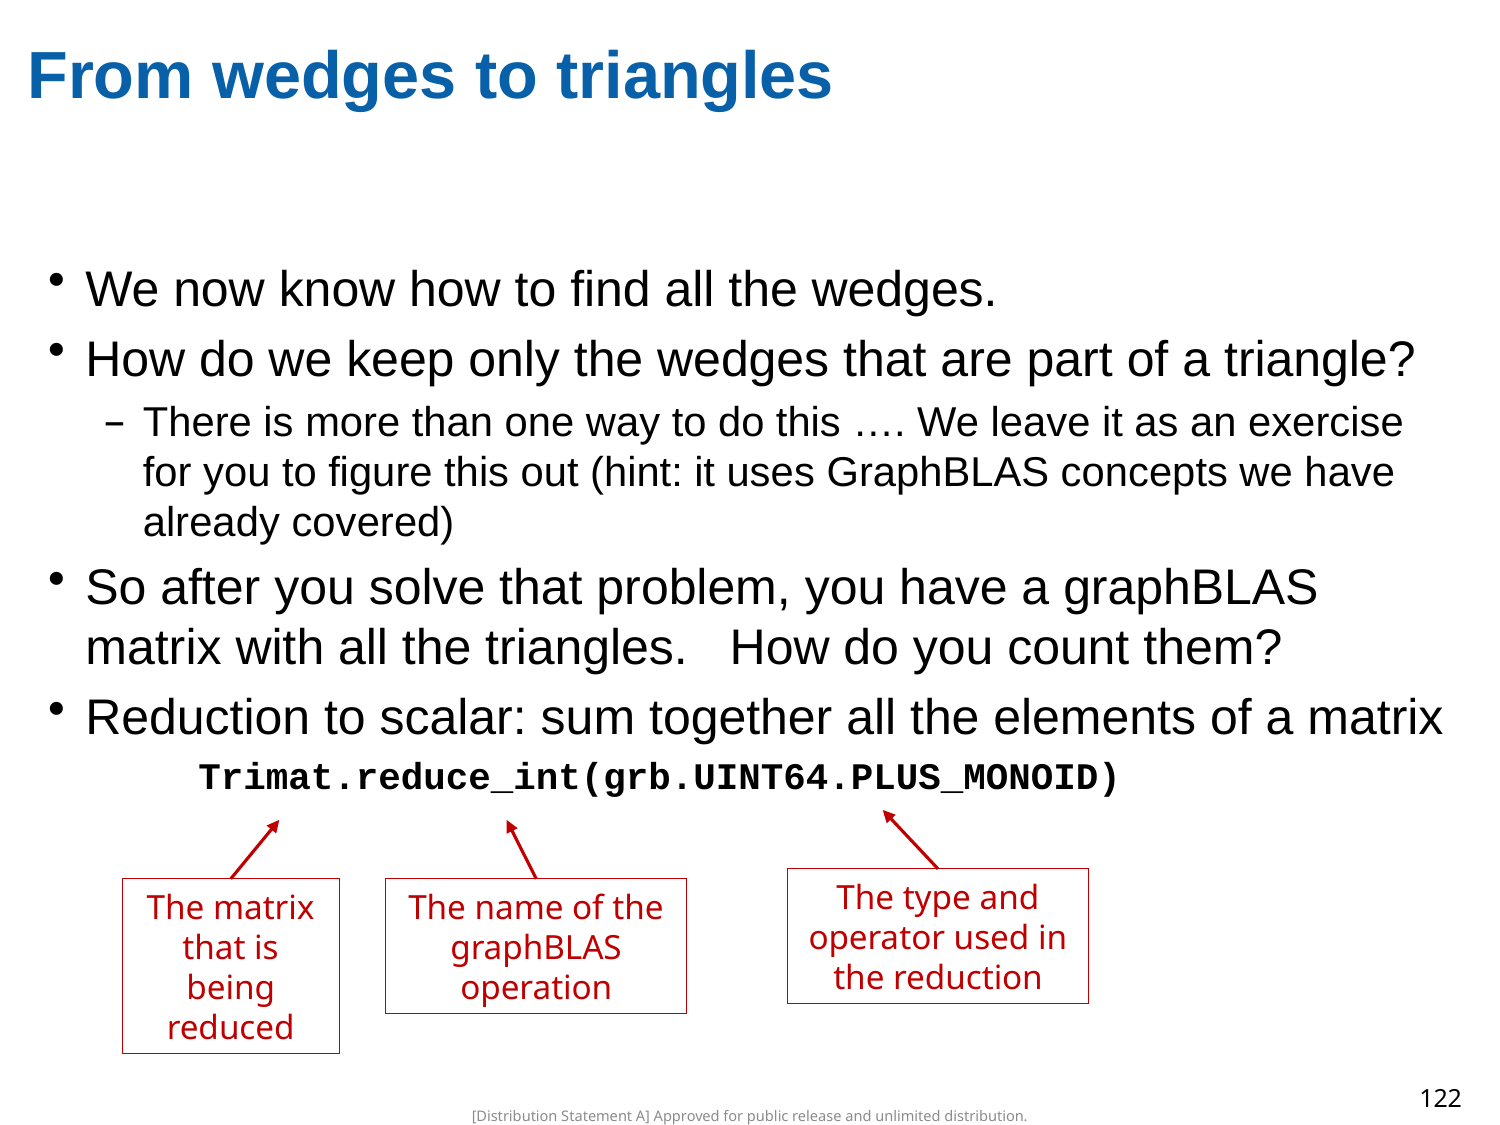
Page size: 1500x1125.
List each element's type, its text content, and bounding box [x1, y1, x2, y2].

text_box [230, 819, 280, 880]
text_box The type and operator used in the reduction [787, 868, 1089, 1004]
slide_number 122 [1404, 1074, 1500, 1125]
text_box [506, 819, 537, 880]
text_box The matrix that is being reduced [122, 878, 340, 1054]
list We now know how to find all the wedges. How do we keep only the wedges that are part of a triangle? There is more than one way to do this …. We leave it as an exercise for you to figure this out (hint: it uses GraphBLAS concepts we have already covered) So after you solve that problem, you have a graphBLAS matrix with all the triangles. How do you count them? Reduction to scalar: sum together all the elements of a matrix Trimat.reduce_int(grb.UINT64.PLUS_MONOID) [48, 255, 1450, 880]
text_box The name of the graphBLAS operation [385, 878, 687, 1014]
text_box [882, 809, 939, 870]
title From wedges to triangles [27, 31, 1379, 178]
